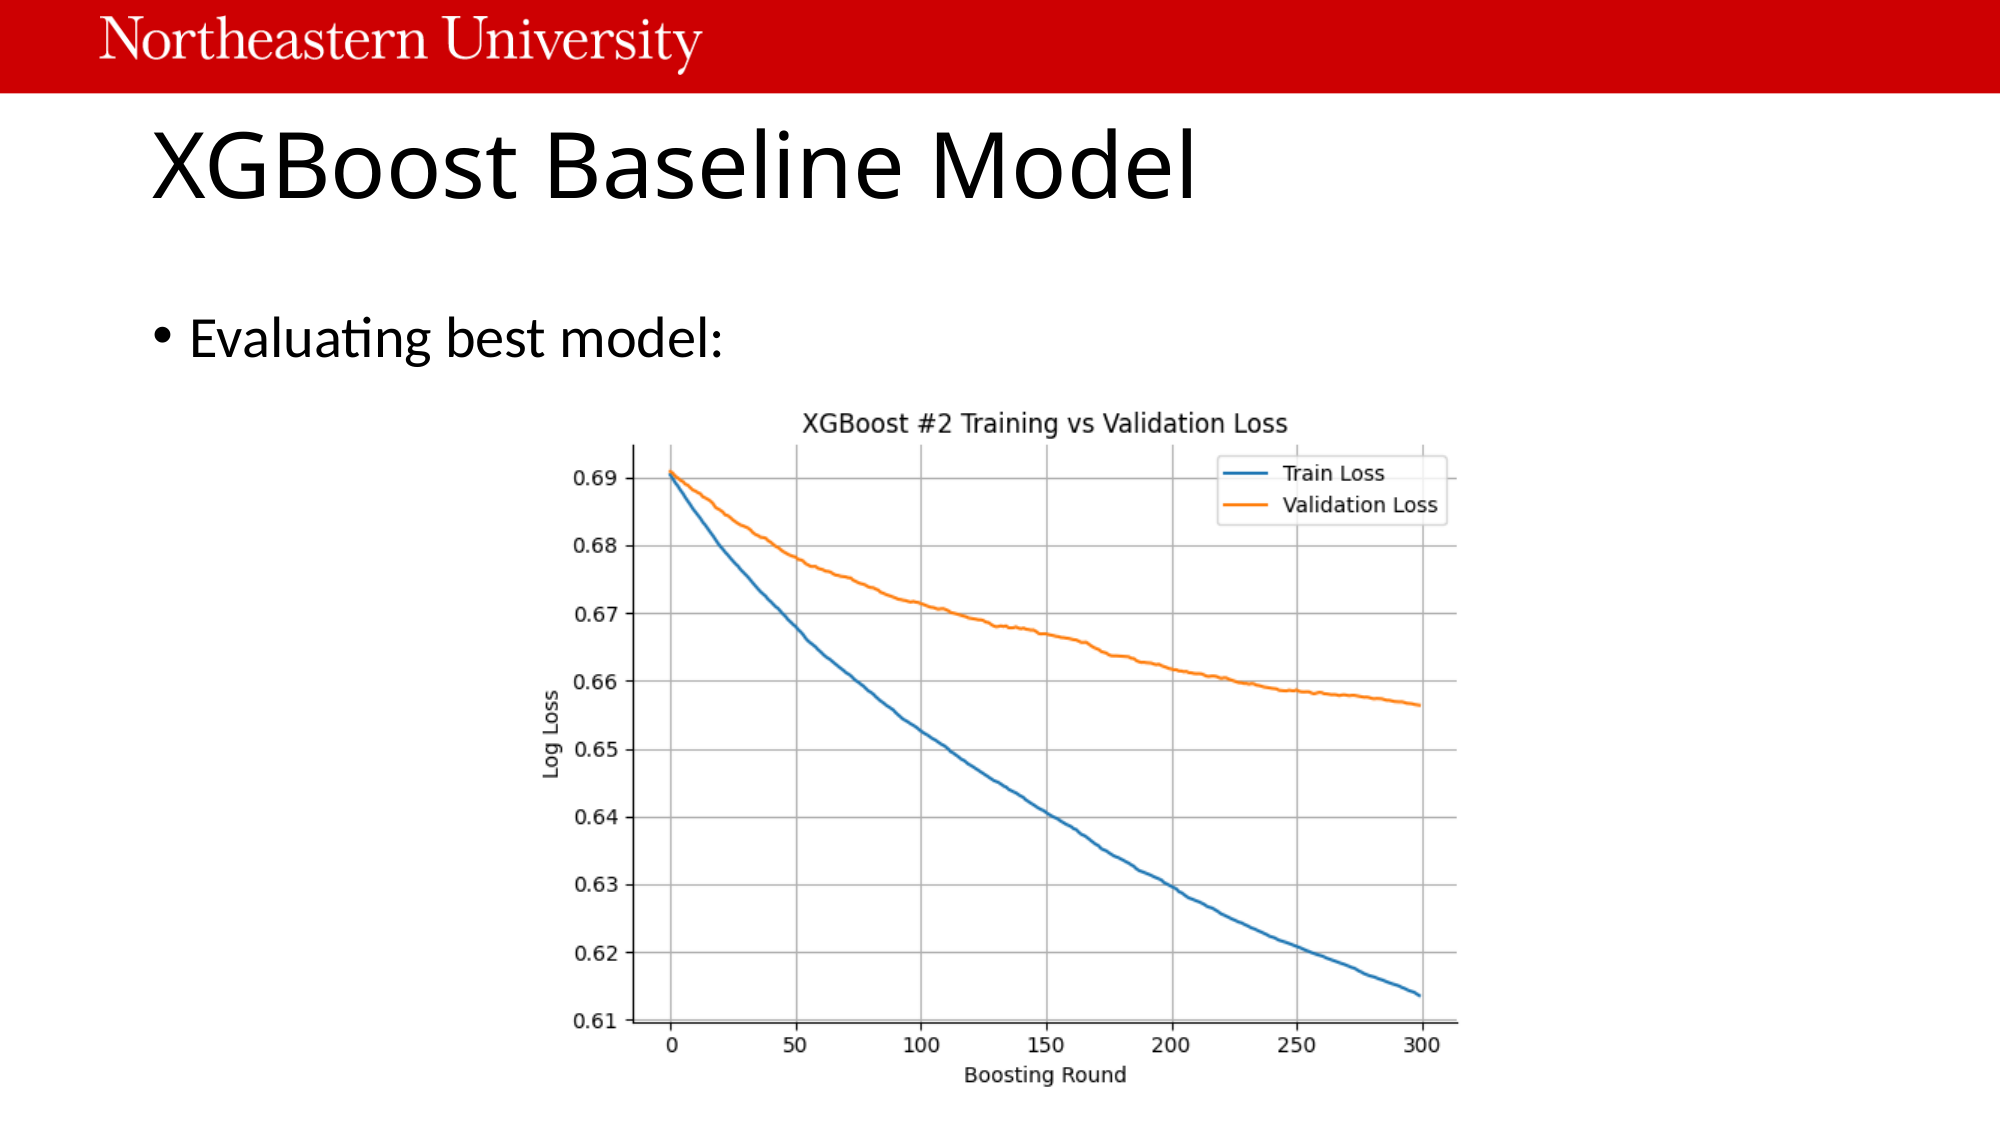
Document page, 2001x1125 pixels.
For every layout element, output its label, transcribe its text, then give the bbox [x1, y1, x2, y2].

title XGBoost Baseline Model [137, 59, 1863, 278]
picture [99, 15, 703, 75]
picture [528, 397, 1472, 1102]
list Evaluating best model: [137, 299, 1863, 1014]
